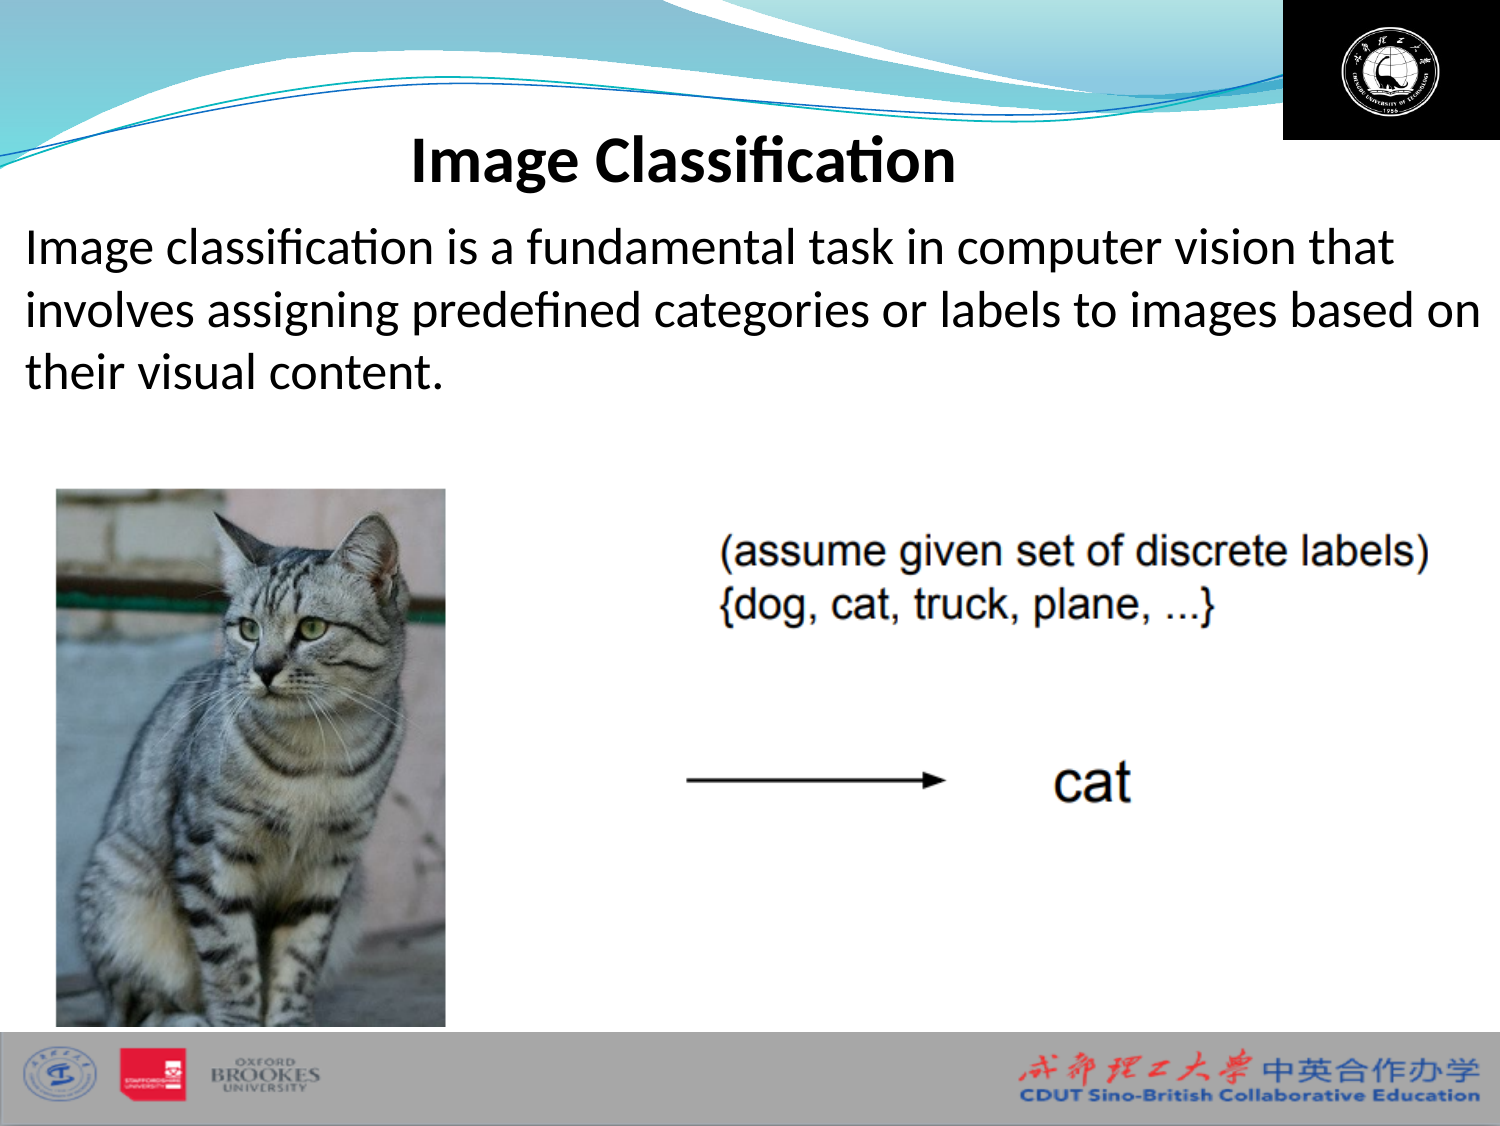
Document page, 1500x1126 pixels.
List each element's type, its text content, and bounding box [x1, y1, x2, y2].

text_box Image Classification [410, 115, 1013, 201]
picture [1283, 0, 1500, 140]
text_box Image classification is a fundamental task in computer vision that involves assigning predefined categories or labels to images based on their visual content. [24, 212, 1488, 413]
picture [36, 449, 1464, 1027]
picture [0, 1031, 1500, 1126]
